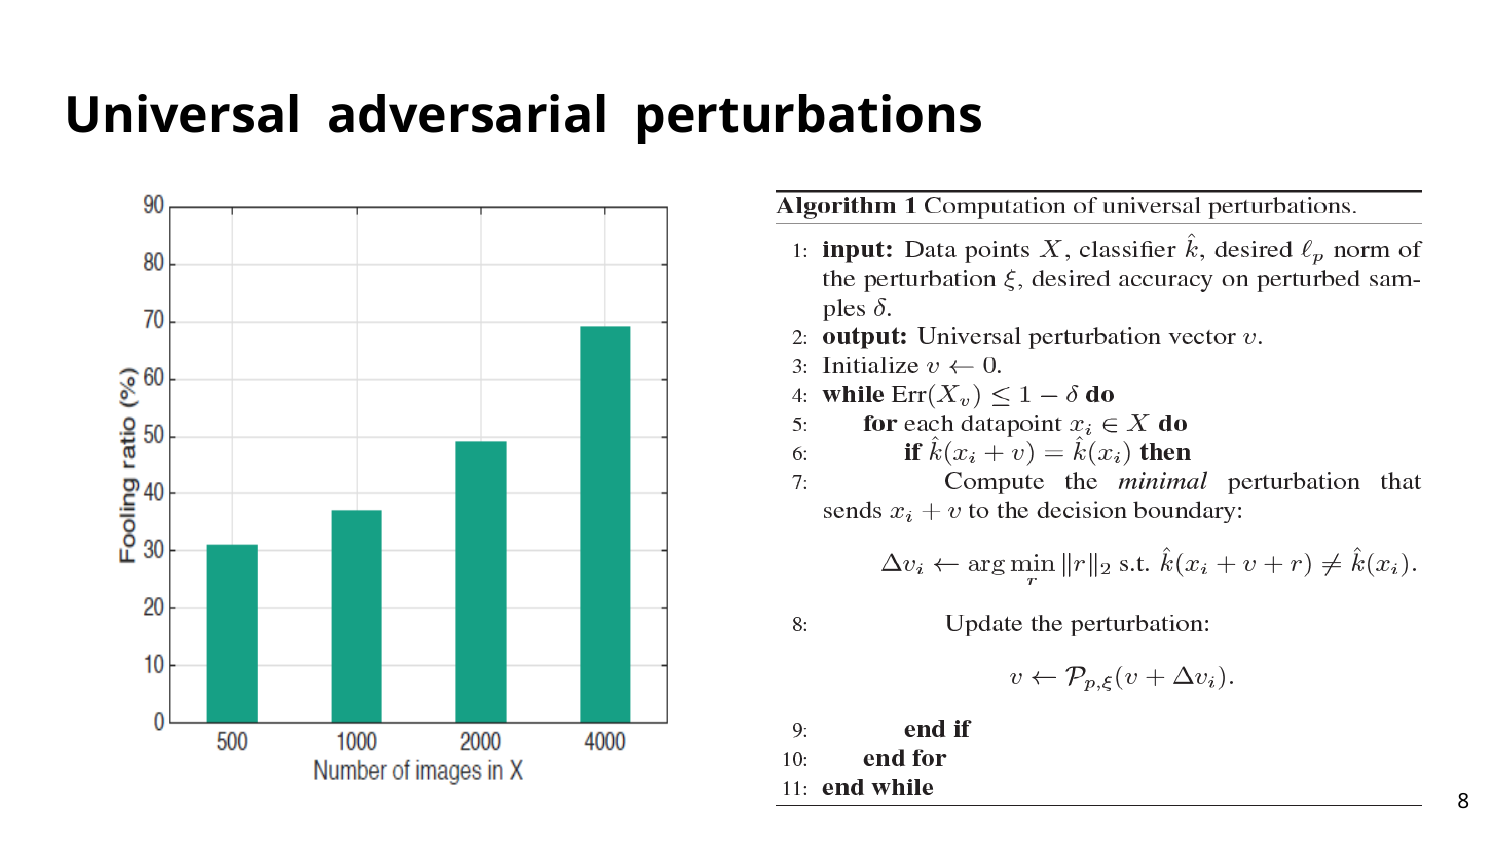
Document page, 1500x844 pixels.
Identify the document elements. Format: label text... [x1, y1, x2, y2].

title Universal adversarial perturbations [49, 67, 1448, 173]
slide_number 8 [1394, 769, 1484, 834]
picture [63, 169, 1438, 811]
